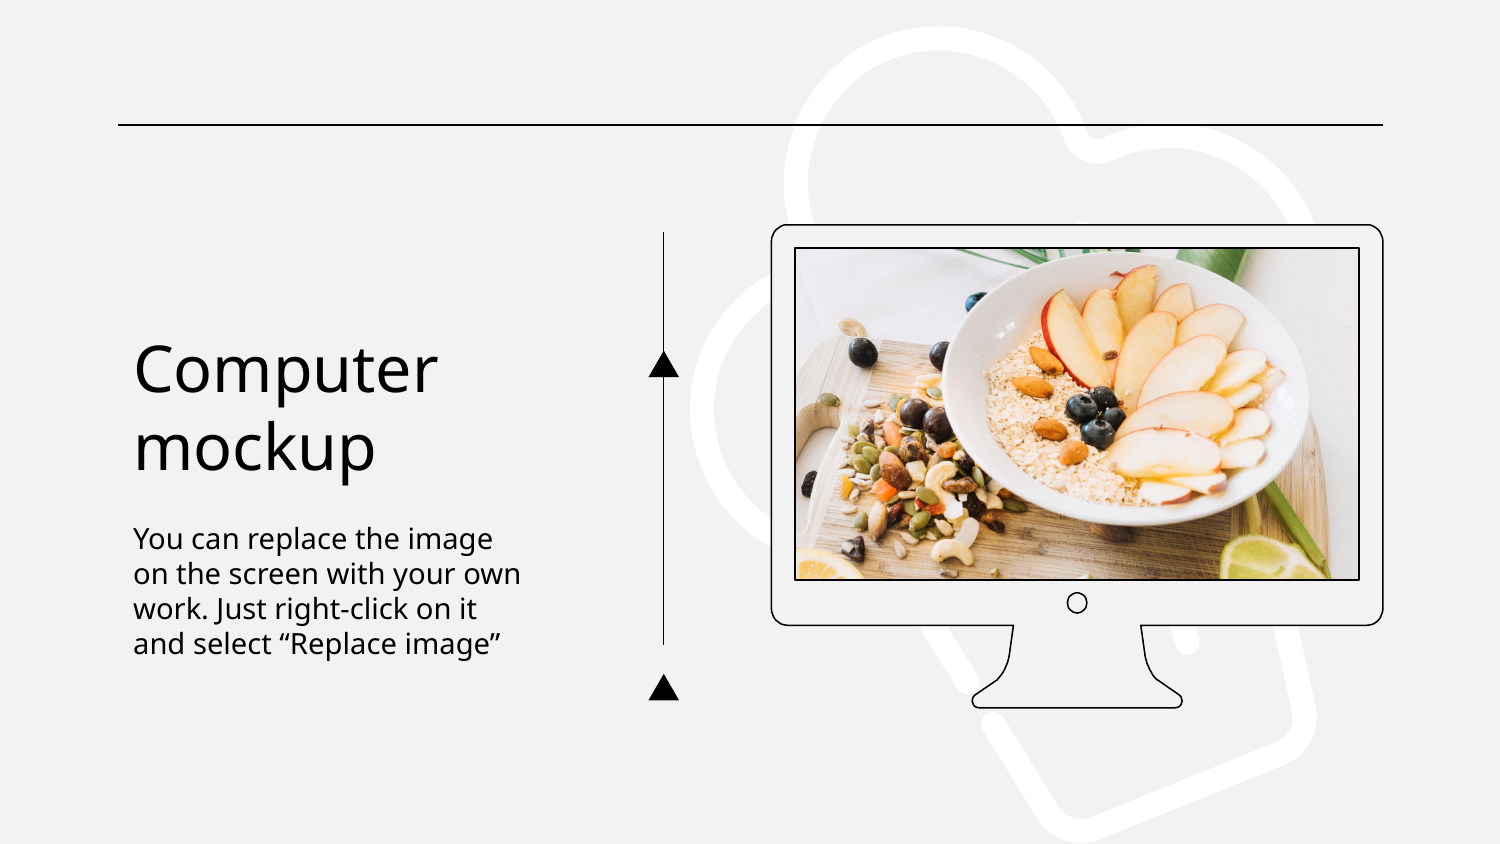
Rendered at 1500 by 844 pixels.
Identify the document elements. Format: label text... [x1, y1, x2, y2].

picture [790, 246, 1361, 594]
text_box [648, 231, 680, 701]
title Computer mockup [118, 322, 643, 489]
text_box [771, 224, 1383, 708]
subtitle You can replace the image on the screen with your own work. Just right-click on it and select “Replace image” [118, 505, 541, 683]
